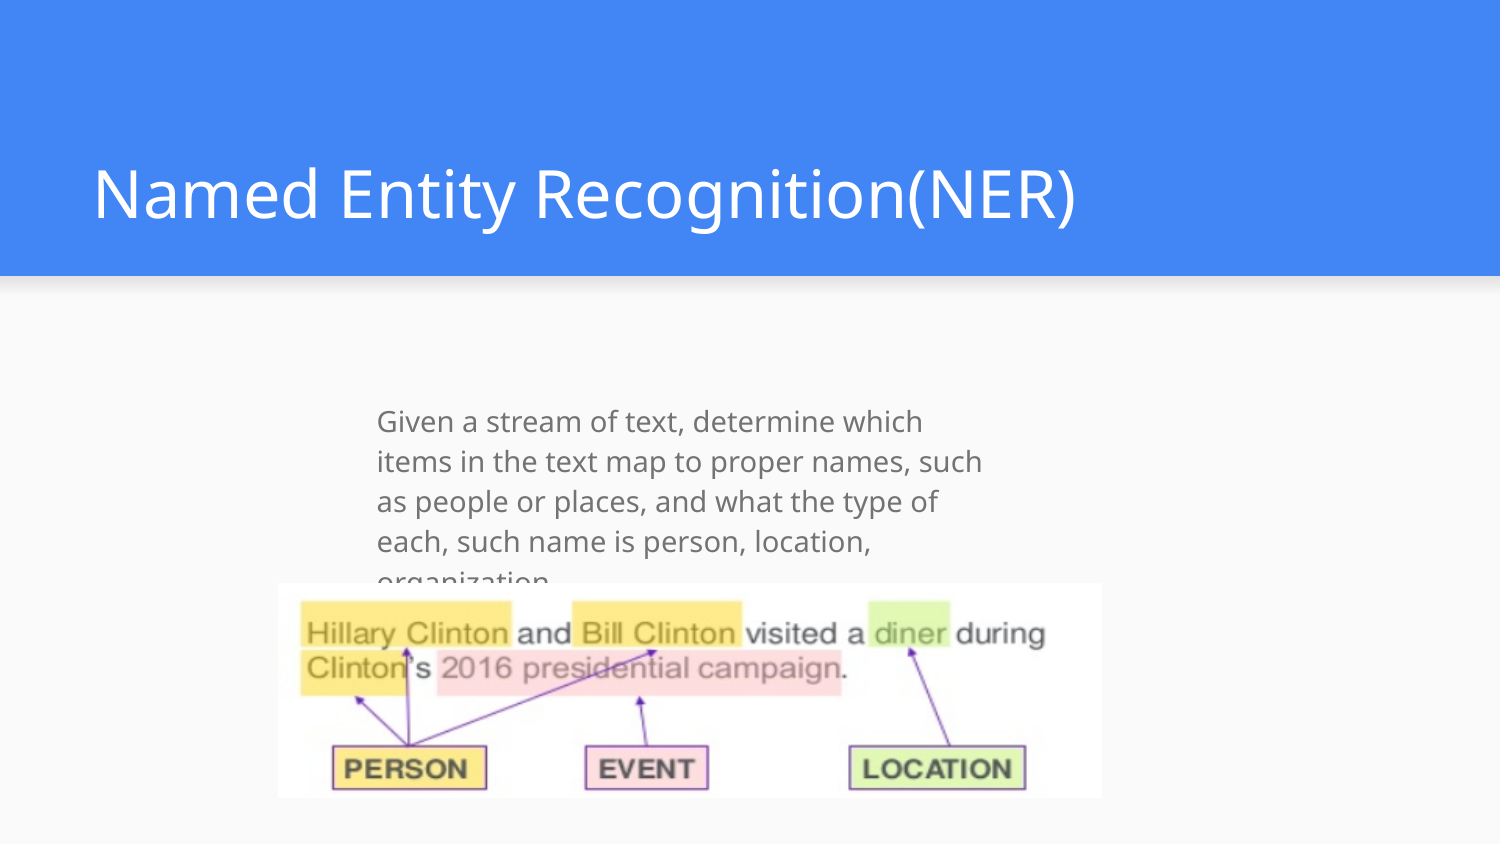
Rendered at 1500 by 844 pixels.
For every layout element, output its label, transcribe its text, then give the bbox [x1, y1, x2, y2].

picture [277, 583, 1102, 798]
title Named Entity Recognition(NER) [77, 121, 1427, 248]
list [770, 314, 1427, 760]
list Given a stream of text, determine which items in the text map to proper names, such as people or places, and what the type of each, such name is person, location, organization. [361, 314, 770, 581]
